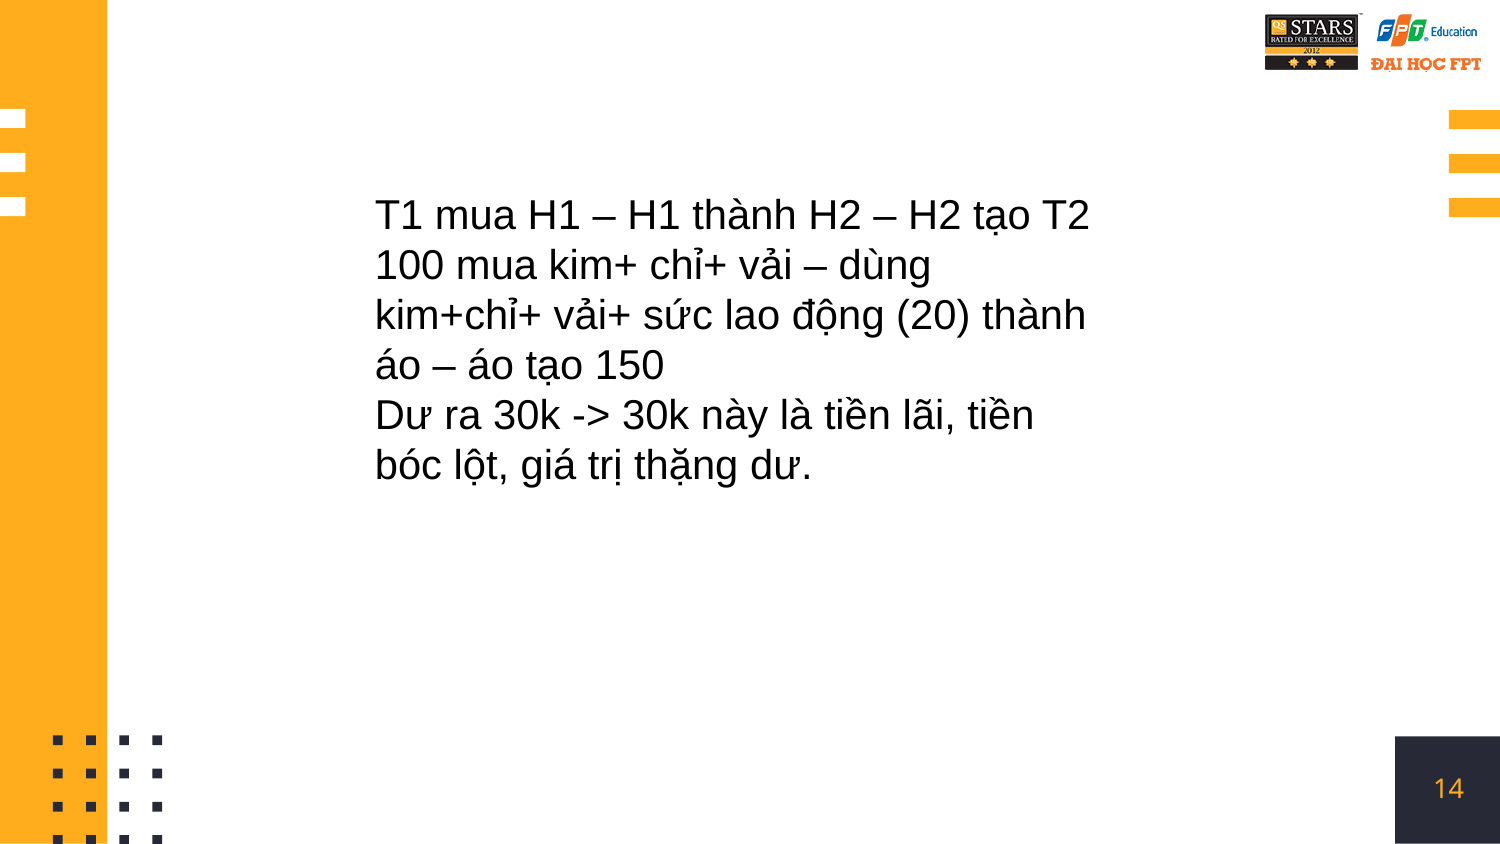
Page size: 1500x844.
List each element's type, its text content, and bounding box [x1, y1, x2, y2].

picture [1265, 13, 1481, 72]
text_box T1 mua H1 – H1 thành H2 – H2 tạo T2 100 mua kim+ chỉ+ vải – dùng kim+chỉ+ vải+ sức lao động (20) thành áo – áo tạo 150 Dư ra 30k -> 30k này là tiền lãi, tiền bóc lột, giá trị thặng dư. [359, 180, 1110, 496]
slide_number 14 [1395, 736, 1500, 844]
